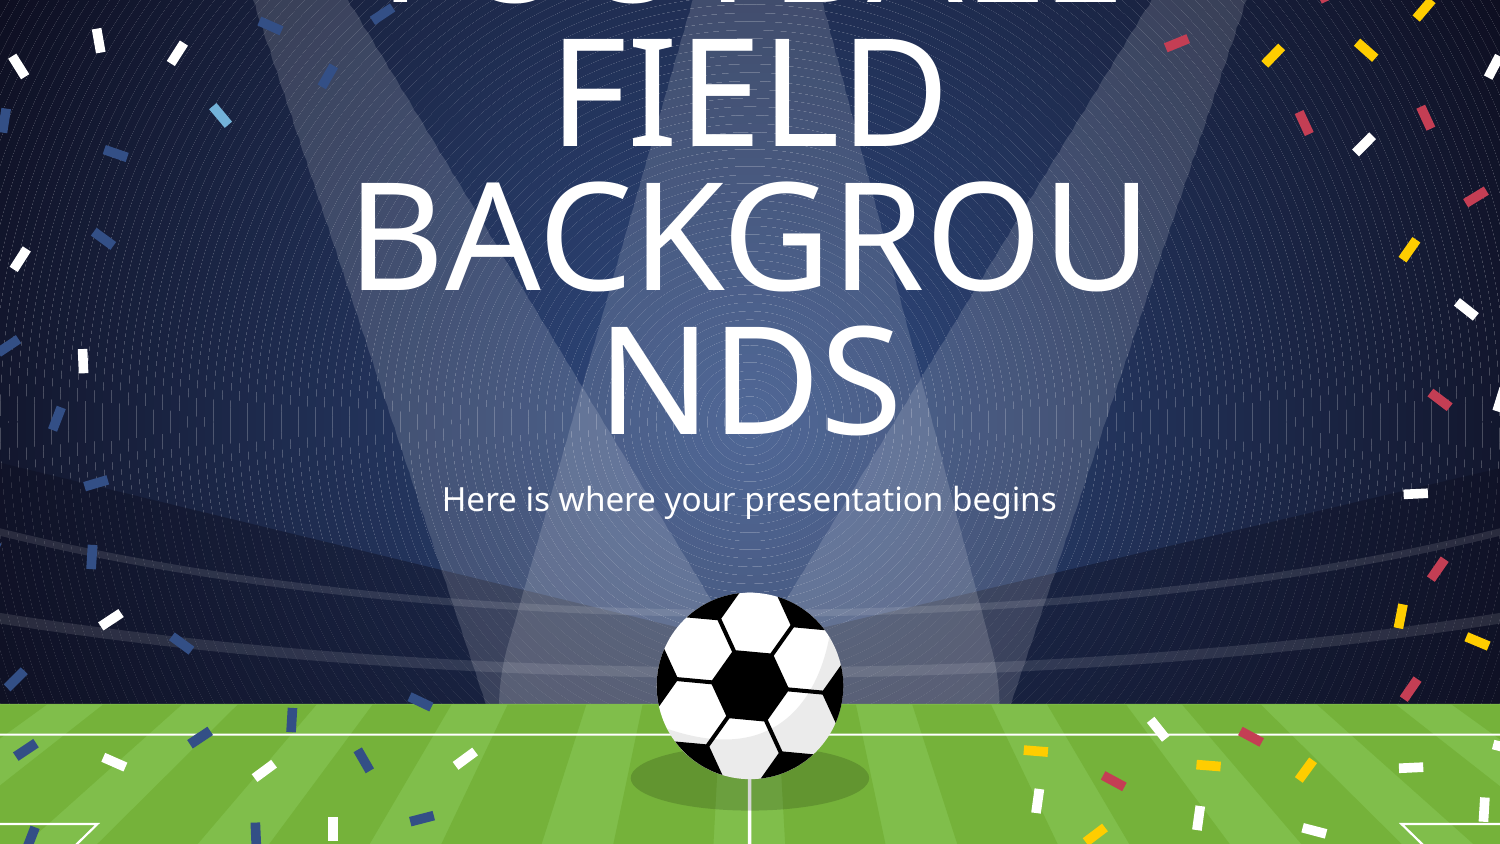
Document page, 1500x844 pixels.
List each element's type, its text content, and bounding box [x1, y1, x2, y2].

text_box [630, 760, 870, 811]
subtitle Here is where your presentation begins [399, 462, 1101, 541]
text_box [654, 592, 846, 780]
title FOOTBALL FIELD BACKGROUNDS [299, 141, 1201, 479]
